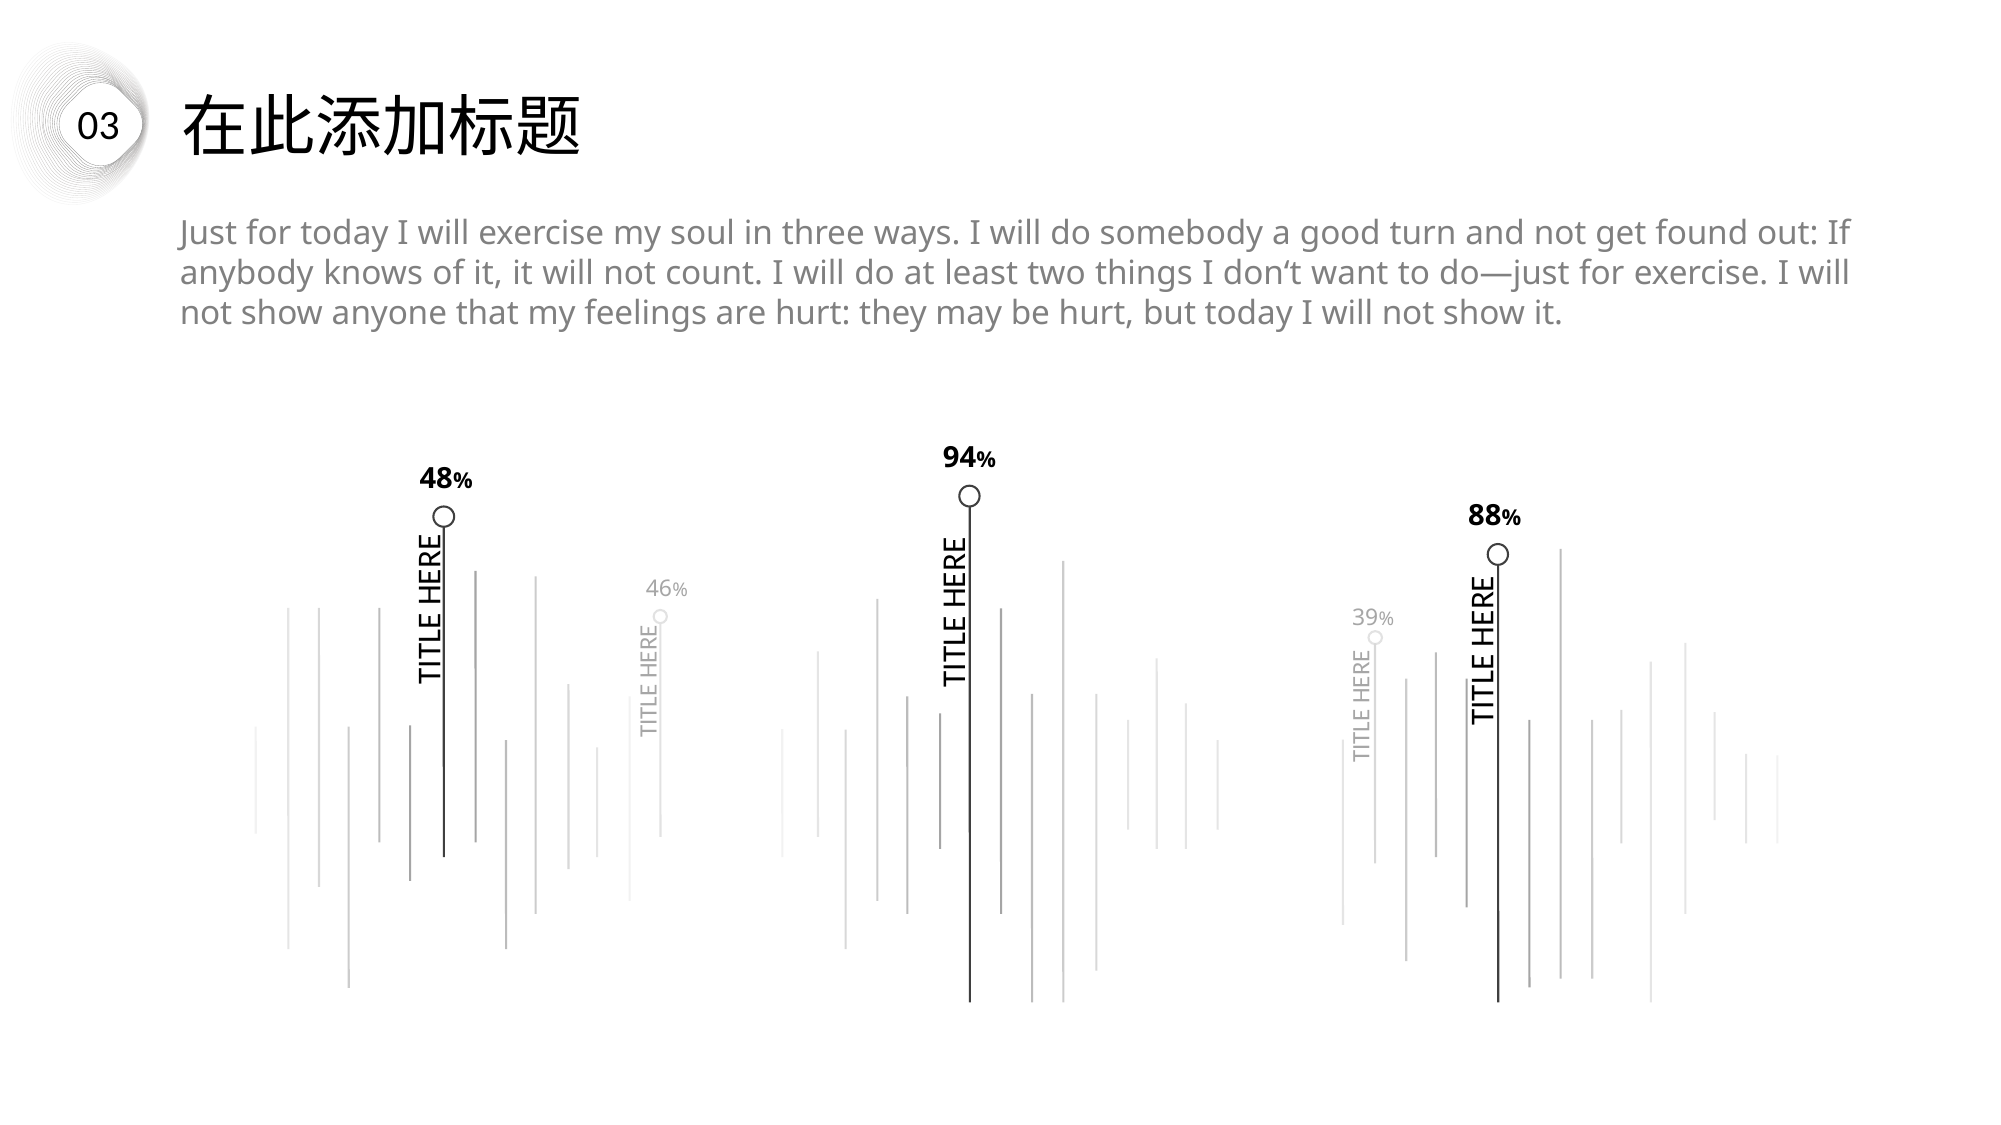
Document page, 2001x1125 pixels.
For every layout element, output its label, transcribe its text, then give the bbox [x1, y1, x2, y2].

text_box Just for today I will exercise my soul in three ways. I will do somebody a good turn and not get found out: If anybody knows of it, it will not count. I will do at least two things I don‘t want to do—just for exercise. I will not show anyone that my feelings are hurt: they may be hurt, but today I will not show it. [165, 204, 1869, 339]
text_box 94% [928, 430, 1011, 481]
text_box TITLE HERE [1337, 635, 1368, 778]
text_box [959, 485, 980, 1003]
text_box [10, 41, 600, 205]
text_box TITLE HERE [1452, 560, 1487, 741]
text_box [653, 609, 667, 837]
text_box 88% [1453, 488, 1537, 539]
text_box 39% [1337, 594, 1409, 638]
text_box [433, 506, 455, 858]
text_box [1368, 631, 1382, 864]
text_box 46% [631, 566, 703, 609]
text_box TITLE HERE [624, 610, 653, 753]
text_box TITLE HERE [399, 519, 433, 700]
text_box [1487, 543, 1509, 1003]
text_box TITLE HERE [924, 522, 959, 703]
text_box 48% [404, 451, 488, 502]
